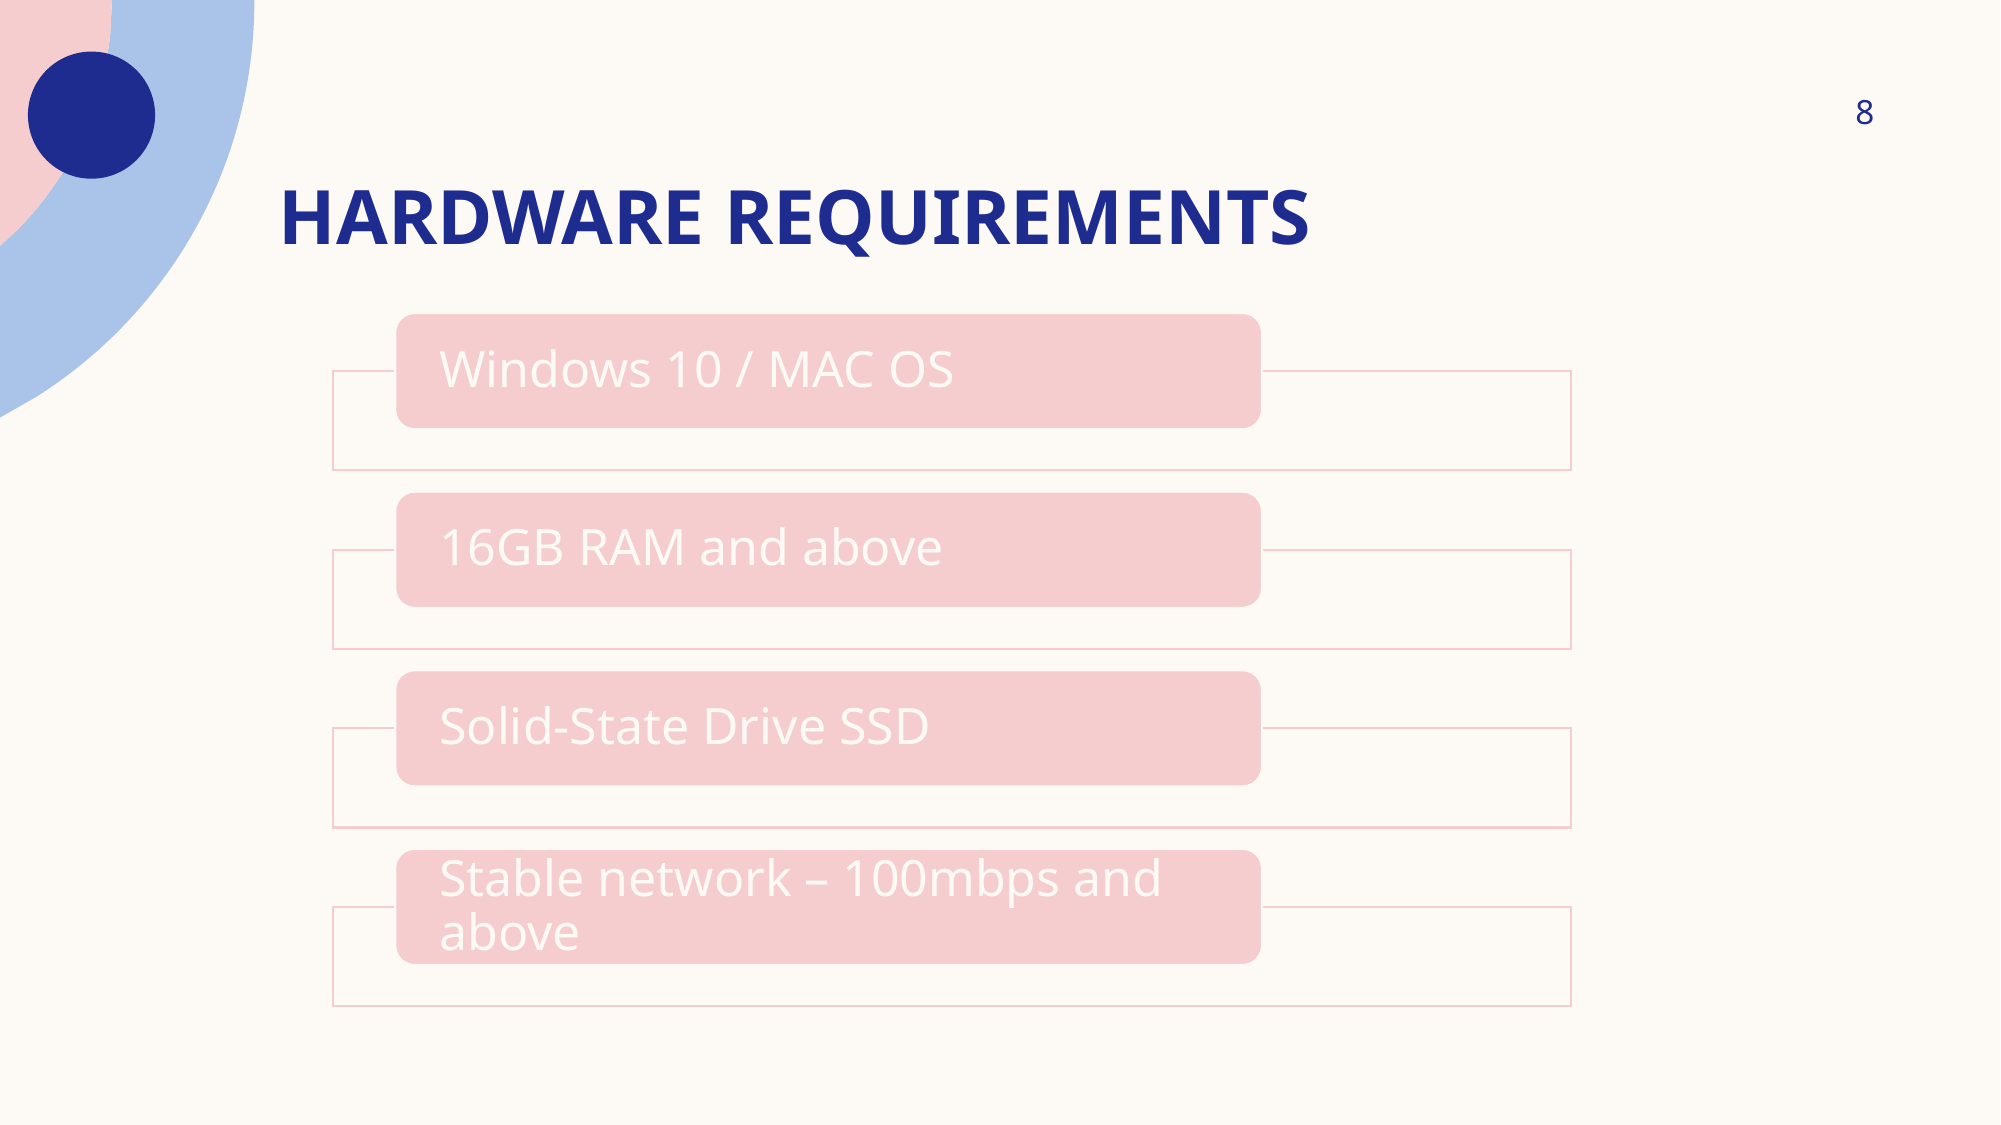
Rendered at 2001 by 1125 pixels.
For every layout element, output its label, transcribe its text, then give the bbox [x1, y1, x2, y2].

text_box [333, 312, 1572, 1007]
slide_number 8 [1699, 75, 1875, 153]
title Hardware requirements [263, 98, 1885, 260]
